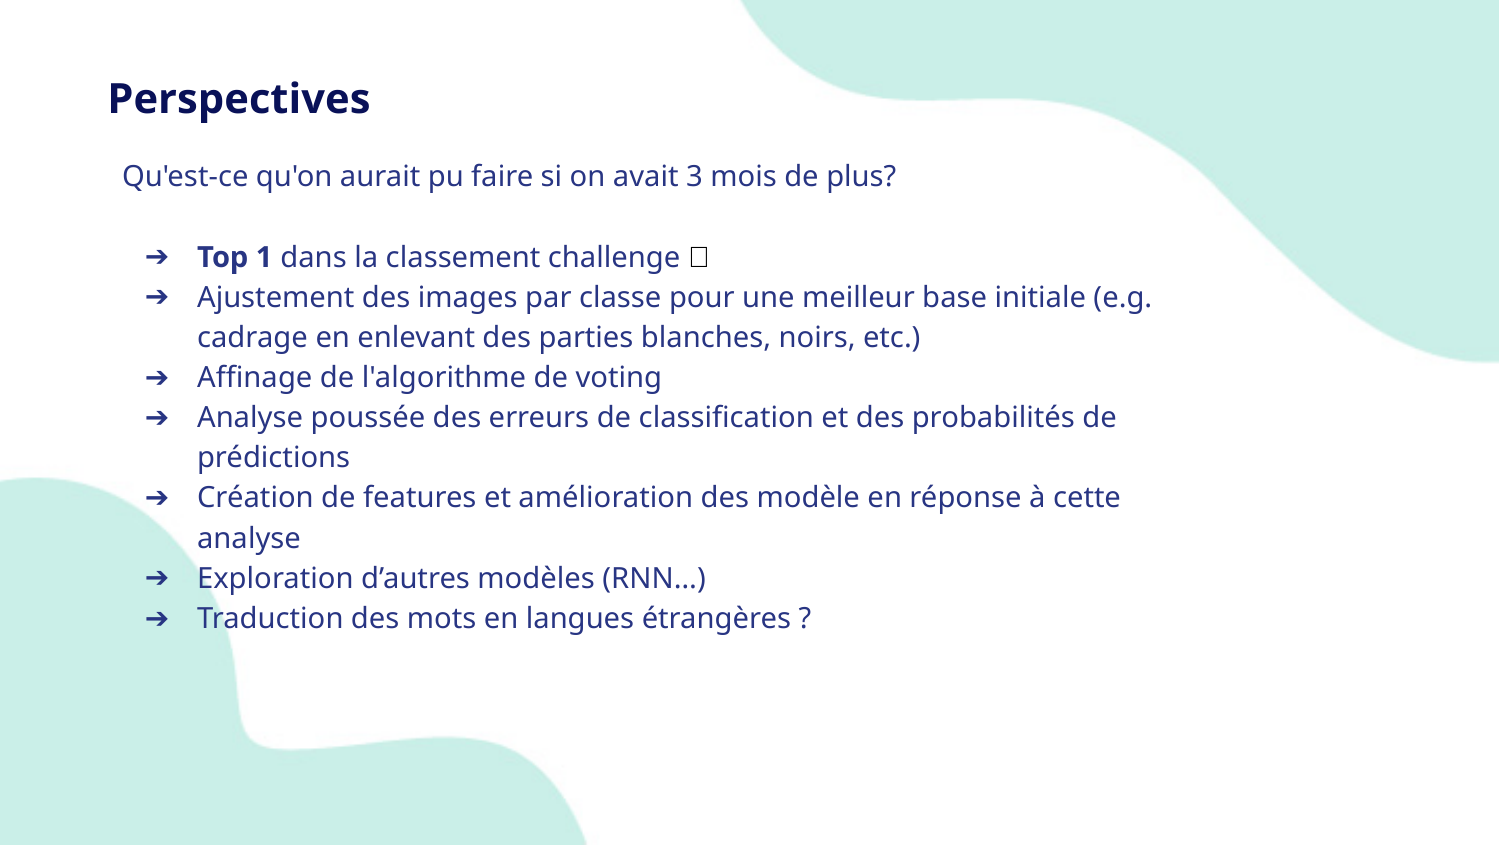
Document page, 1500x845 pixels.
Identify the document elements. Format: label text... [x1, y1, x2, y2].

title Perspectives [107, 71, 1196, 123]
picture [0, 0, 1499, 845]
text_box Qu'est-ce qu'on aurait pu faire si on avait 3 mois de plus? Top 1 dans la classement challenge 🙂 Ajustement des images par classe pour une meilleur base initiale (e.g. cadrage en enlevant des parties blanches, noirs, etc.) Affinage de l'algorithme de voting Analyse poussée des erreurs de classification et des probabilités de prédictions Création de features et amélioration des modèle en réponse à cette analyse Exploration d’autres modèles (RNN…) Traduction des mots en langues étrangères ? [107, 137, 1240, 564]
